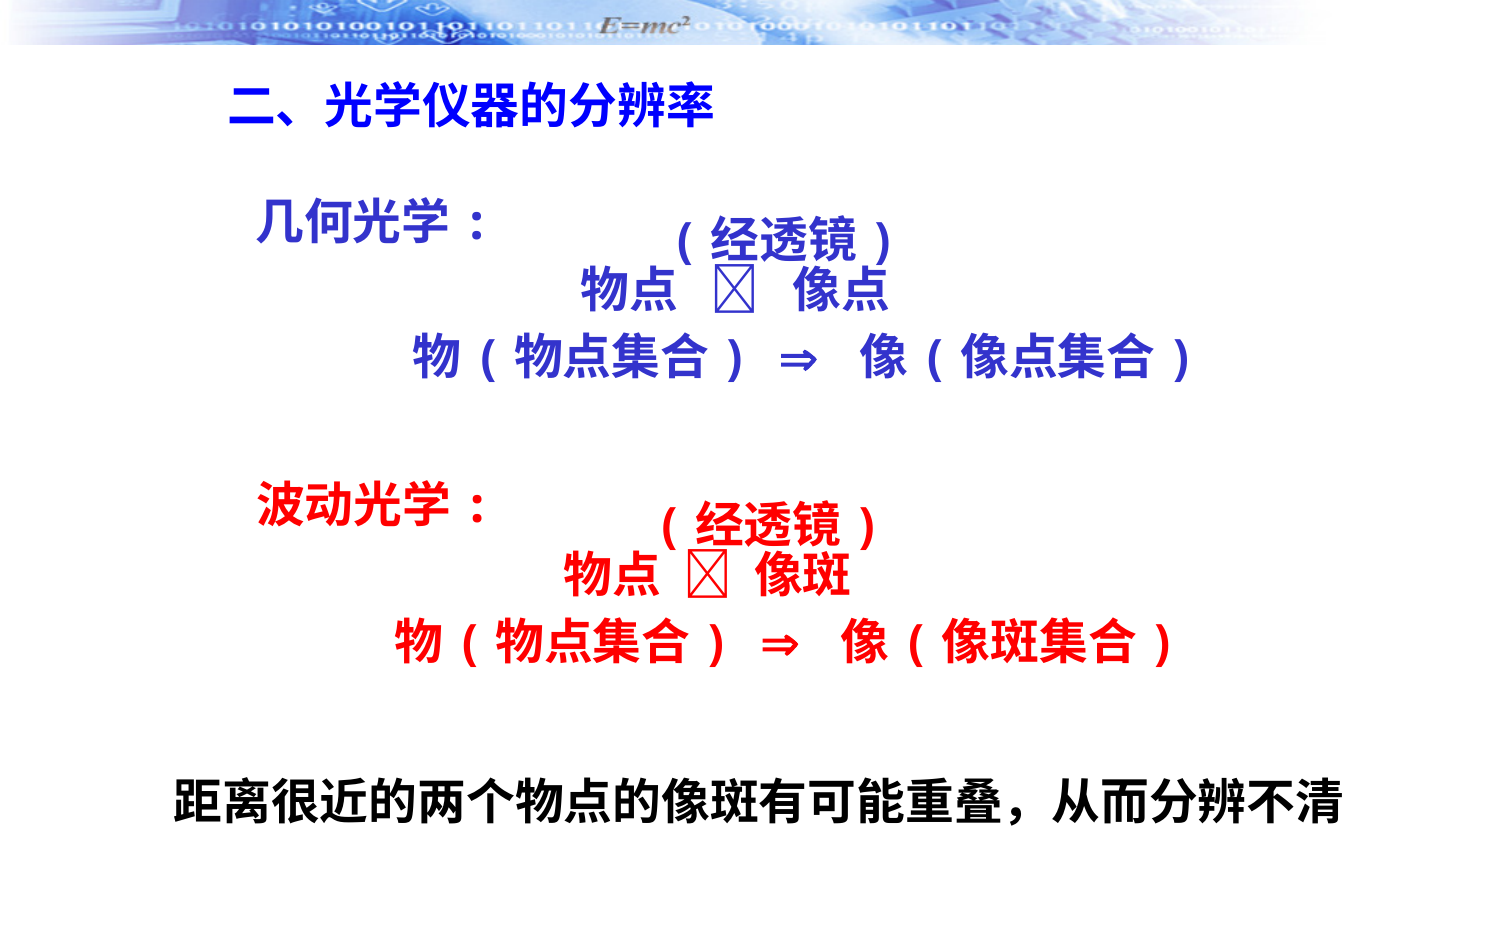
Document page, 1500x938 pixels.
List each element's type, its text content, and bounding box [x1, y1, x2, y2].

text_box 波动光学: [243, 467, 638, 539]
text_box 距离很近的两个物点的像斑有可能重叠，从而分辨不清 [161, 750, 1372, 836]
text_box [381, 487, 1219, 677]
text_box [400, 202, 1228, 392]
picture [0, 0, 1500, 45]
text_box 二、光学仪器的分辨率 [212, 67, 767, 141]
text_box 几何光学: [243, 184, 677, 256]
